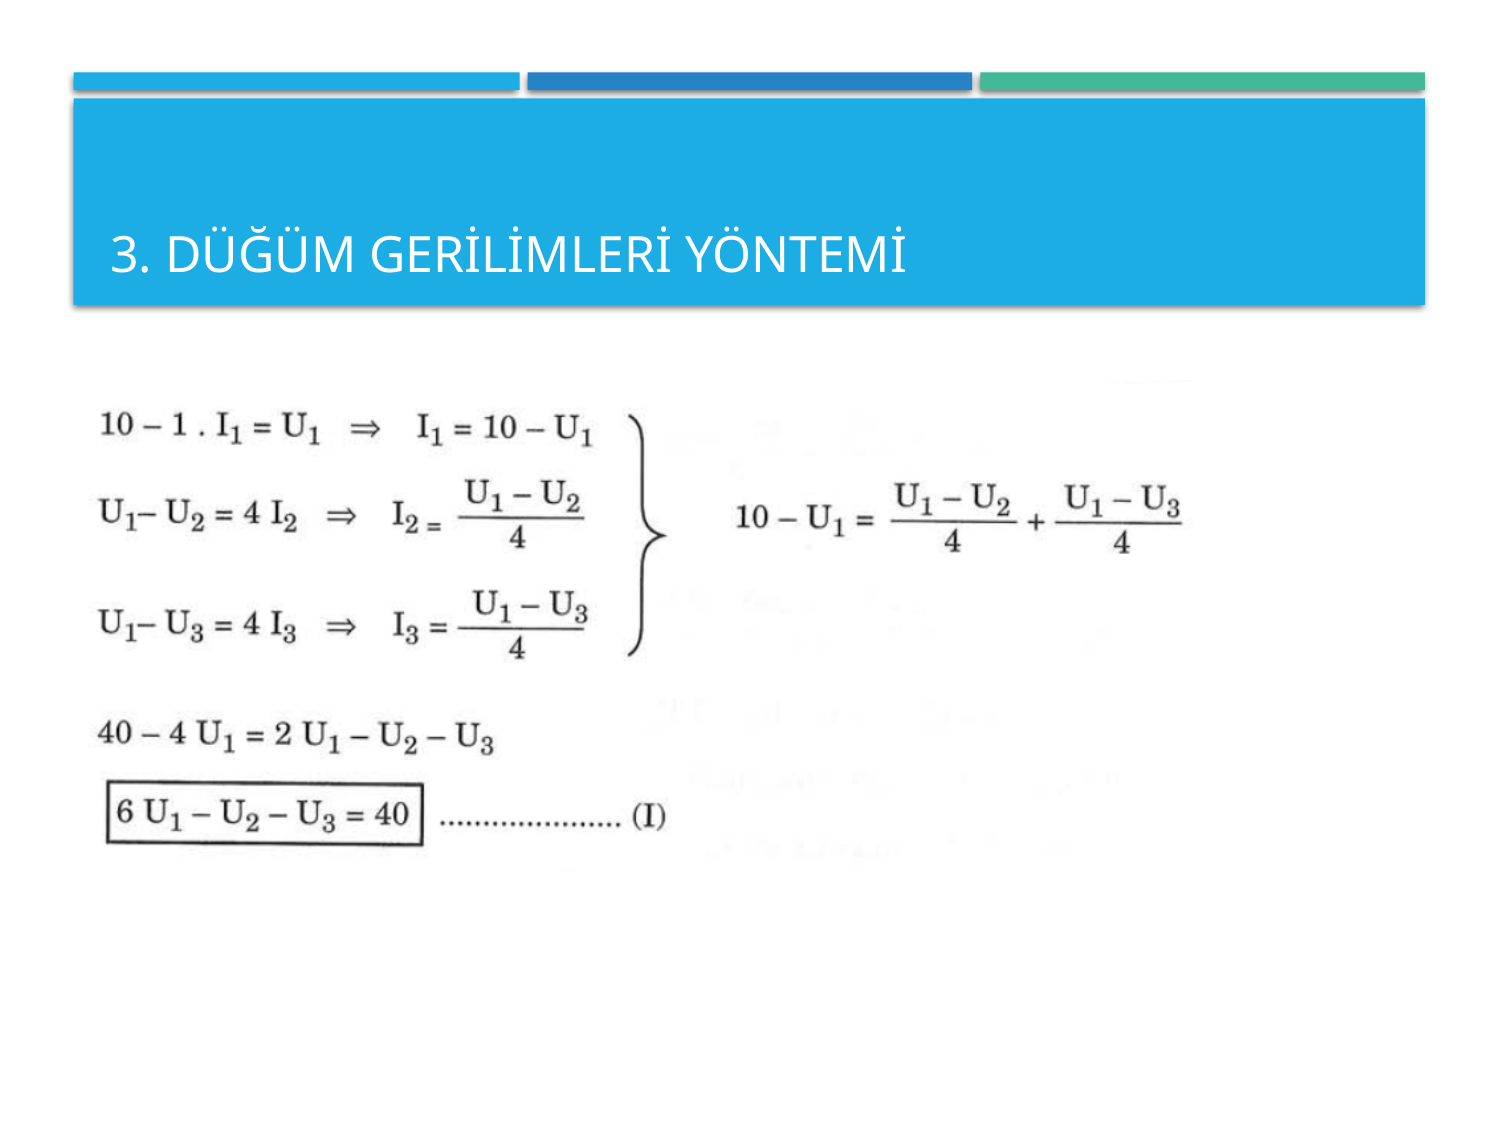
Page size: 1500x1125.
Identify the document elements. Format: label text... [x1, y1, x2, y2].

title 3. Düğüm gerilimleri yöntemi [95, 112, 1406, 291]
picture [61, 380, 1198, 875]
